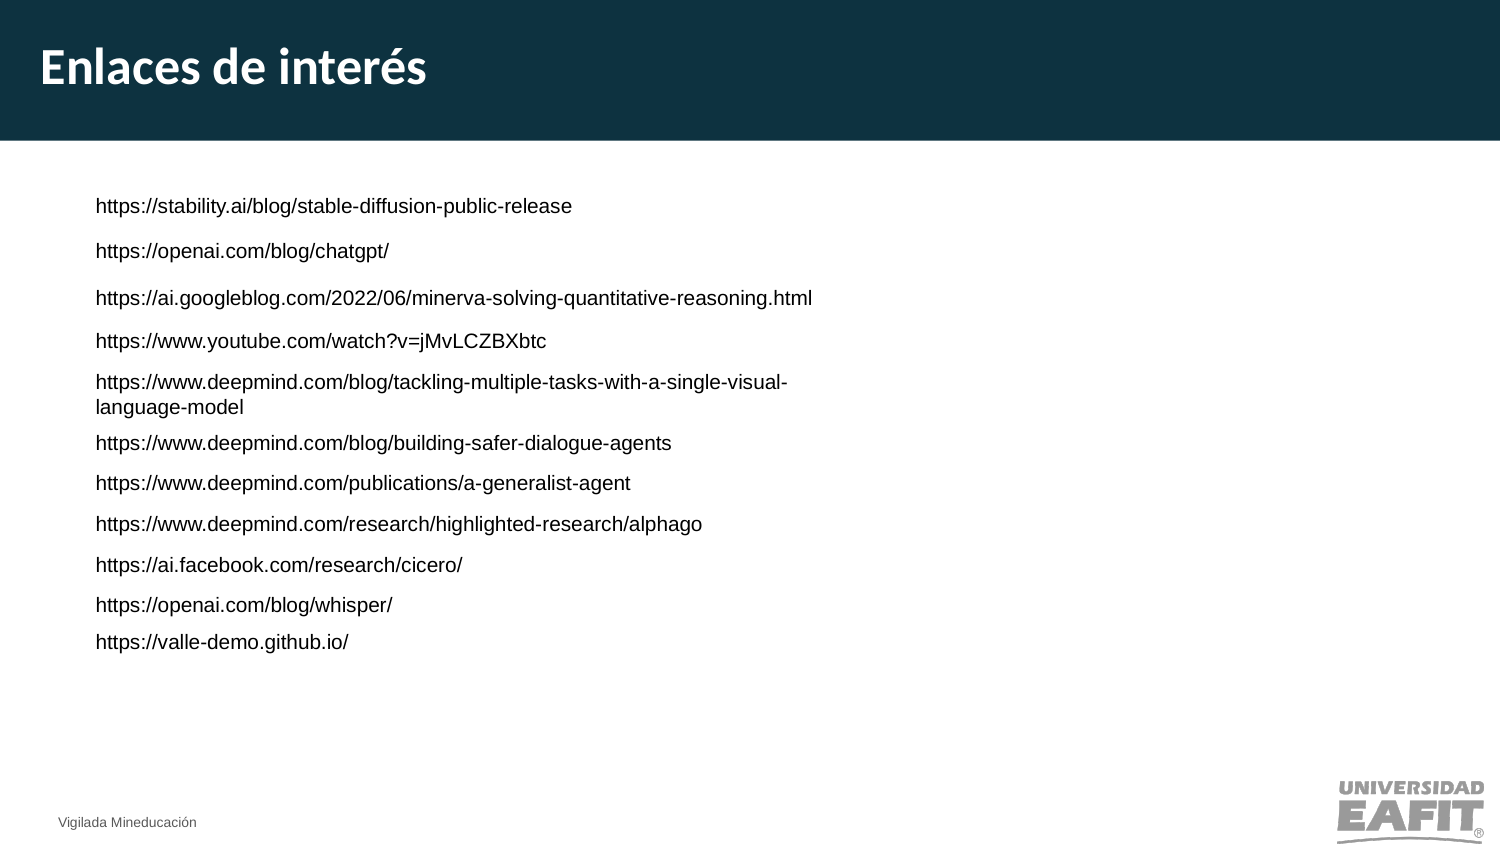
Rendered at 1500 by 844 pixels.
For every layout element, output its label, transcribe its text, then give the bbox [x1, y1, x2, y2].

text_box https://ai.facebook.com/research/cicero/ [80, 543, 831, 584]
text_box Enlaces de interés [25, 17, 1255, 166]
text_box https://openai.com/blog/chatgpt/ [80, 230, 831, 271]
text_box https://www.deepmind.com/publications/a-generalist-agent [80, 462, 831, 502]
text_box https://www.youtube.com/watch?v=jMvLCZBXbtc [80, 320, 831, 360]
text_box https://ai.googleblog.com/2022/06/minerva-solving-quantitative-reasoning.html [80, 277, 831, 318]
text_box https://www.deepmind.com/research/highlighted-research/alphago [80, 503, 831, 543]
text_box https://openai.com/blog/whisper/ [80, 584, 831, 621]
text_box https://www.deepmind.com/blog/building-safer-dialogue-agents [80, 421, 831, 462]
text_box https://www.deepmind.com/blog/tackling-multiple-tasks-with-a-single-visual-language-model [80, 360, 831, 421]
text_box https://stability.ai/blog/stable-diffusion-public-release [80, 185, 690, 225]
text_box https://valle-demo.github.io/ [80, 621, 831, 661]
picture [1337, 781, 1484, 844]
